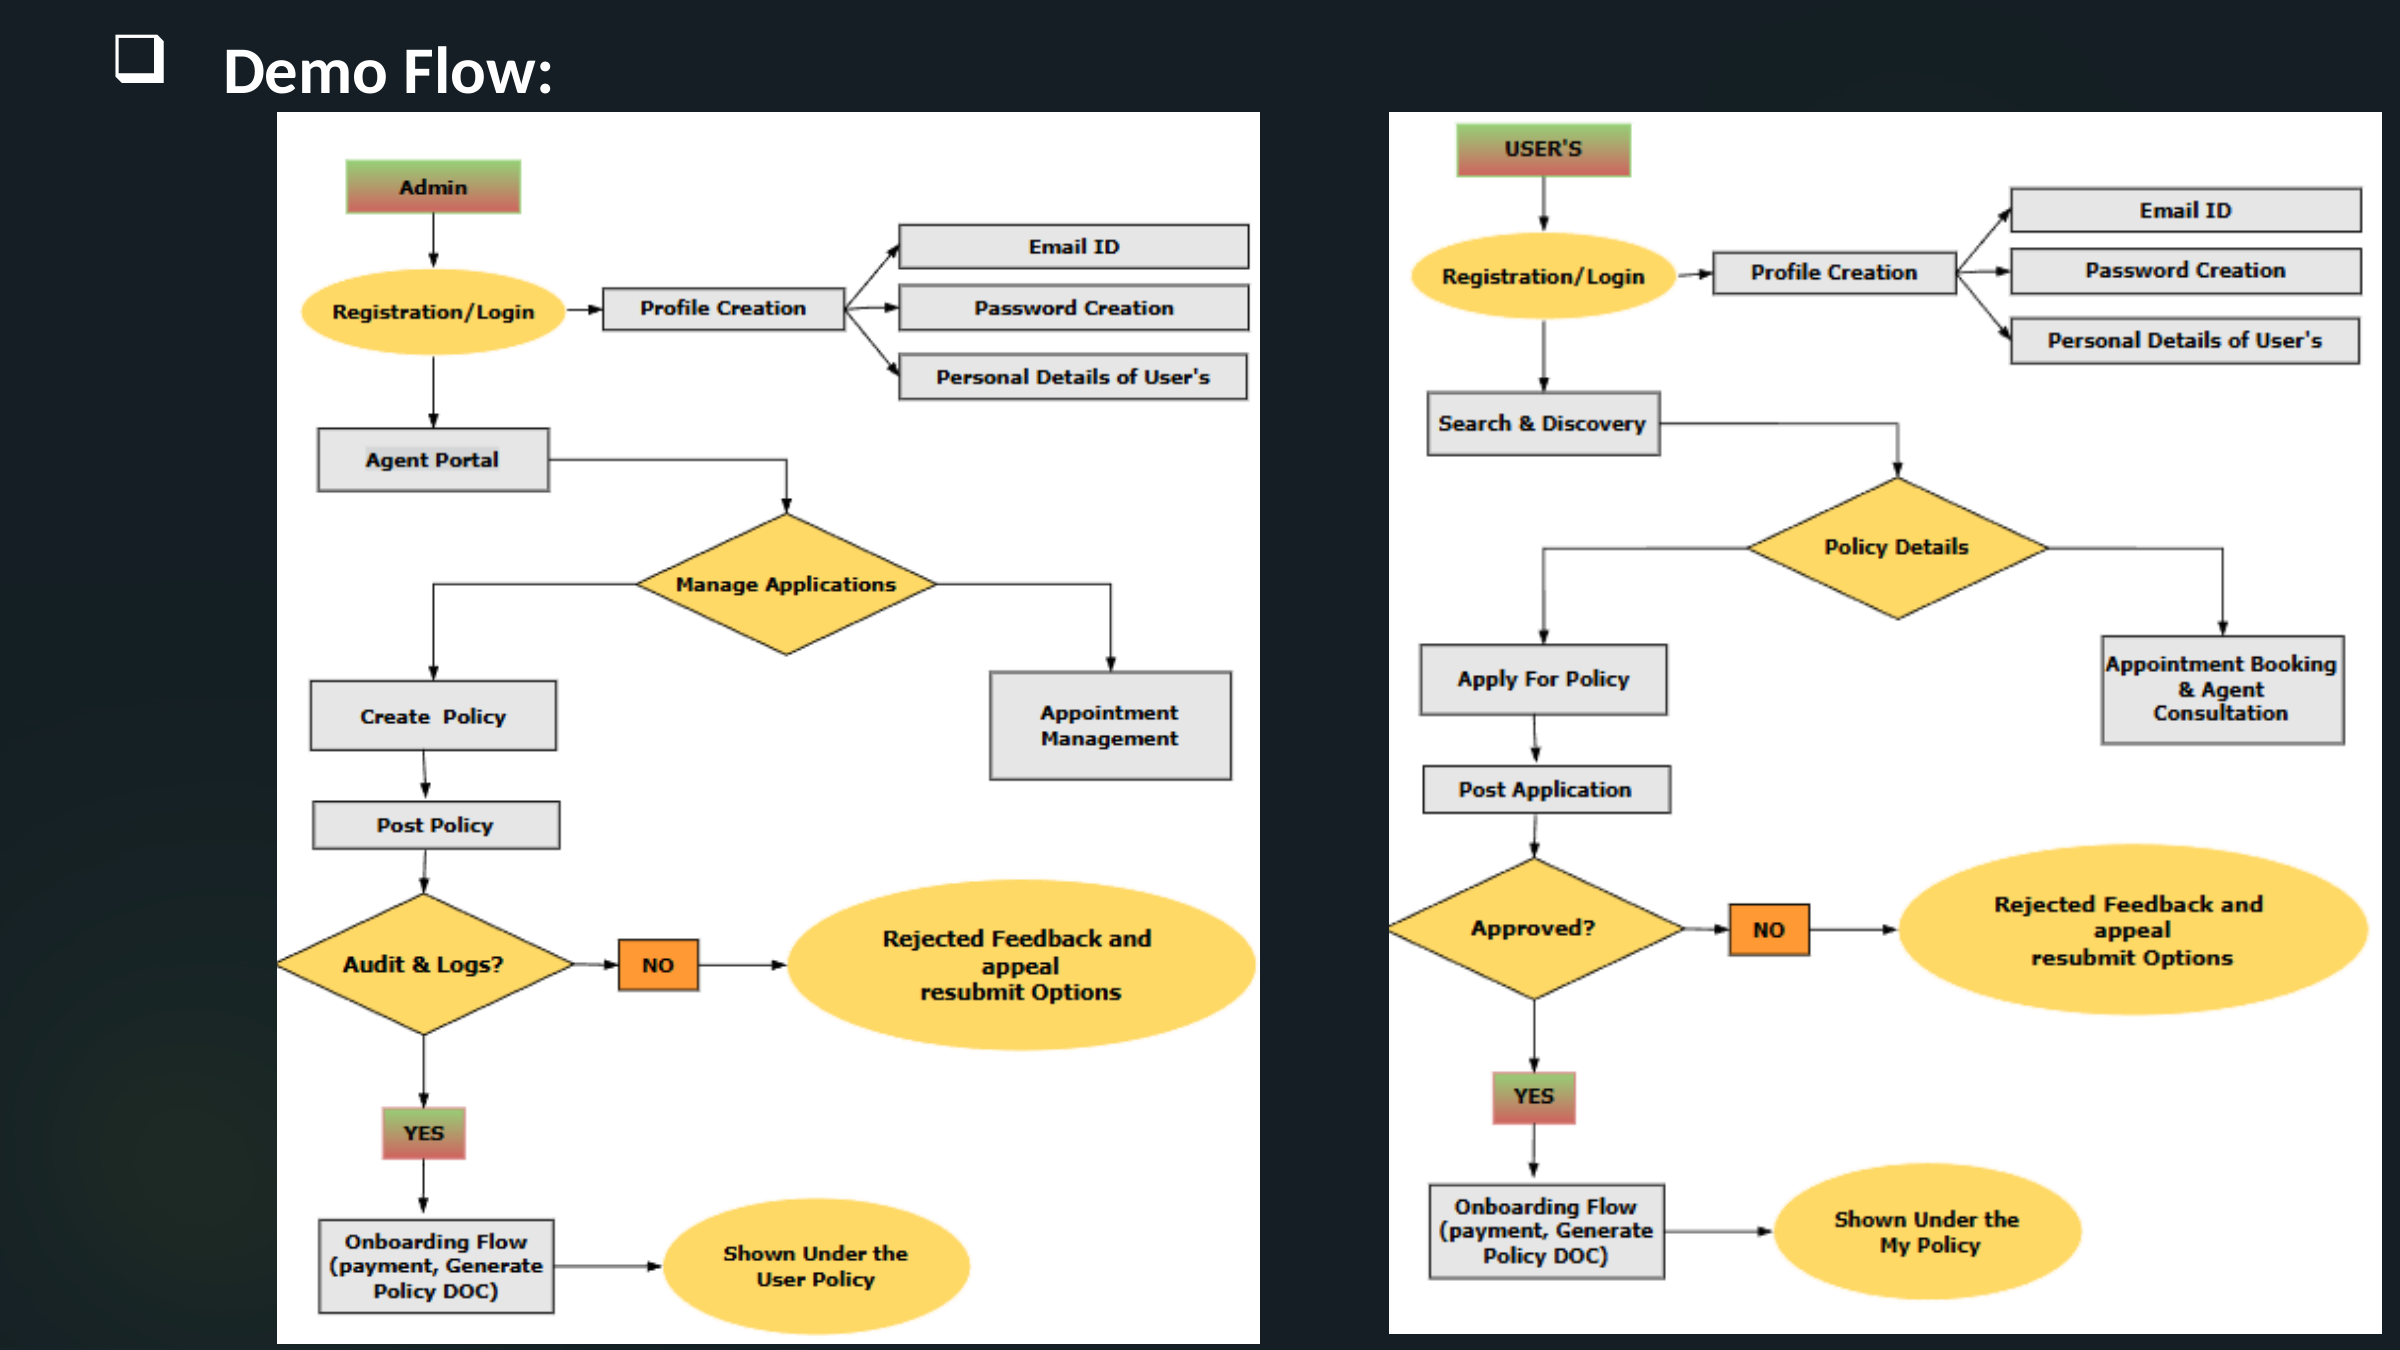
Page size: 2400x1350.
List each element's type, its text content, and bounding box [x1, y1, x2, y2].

picture [1389, 112, 2389, 1339]
picture [277, 112, 1260, 1344]
text_box Demo Flow: [95, 0, 1296, 115]
